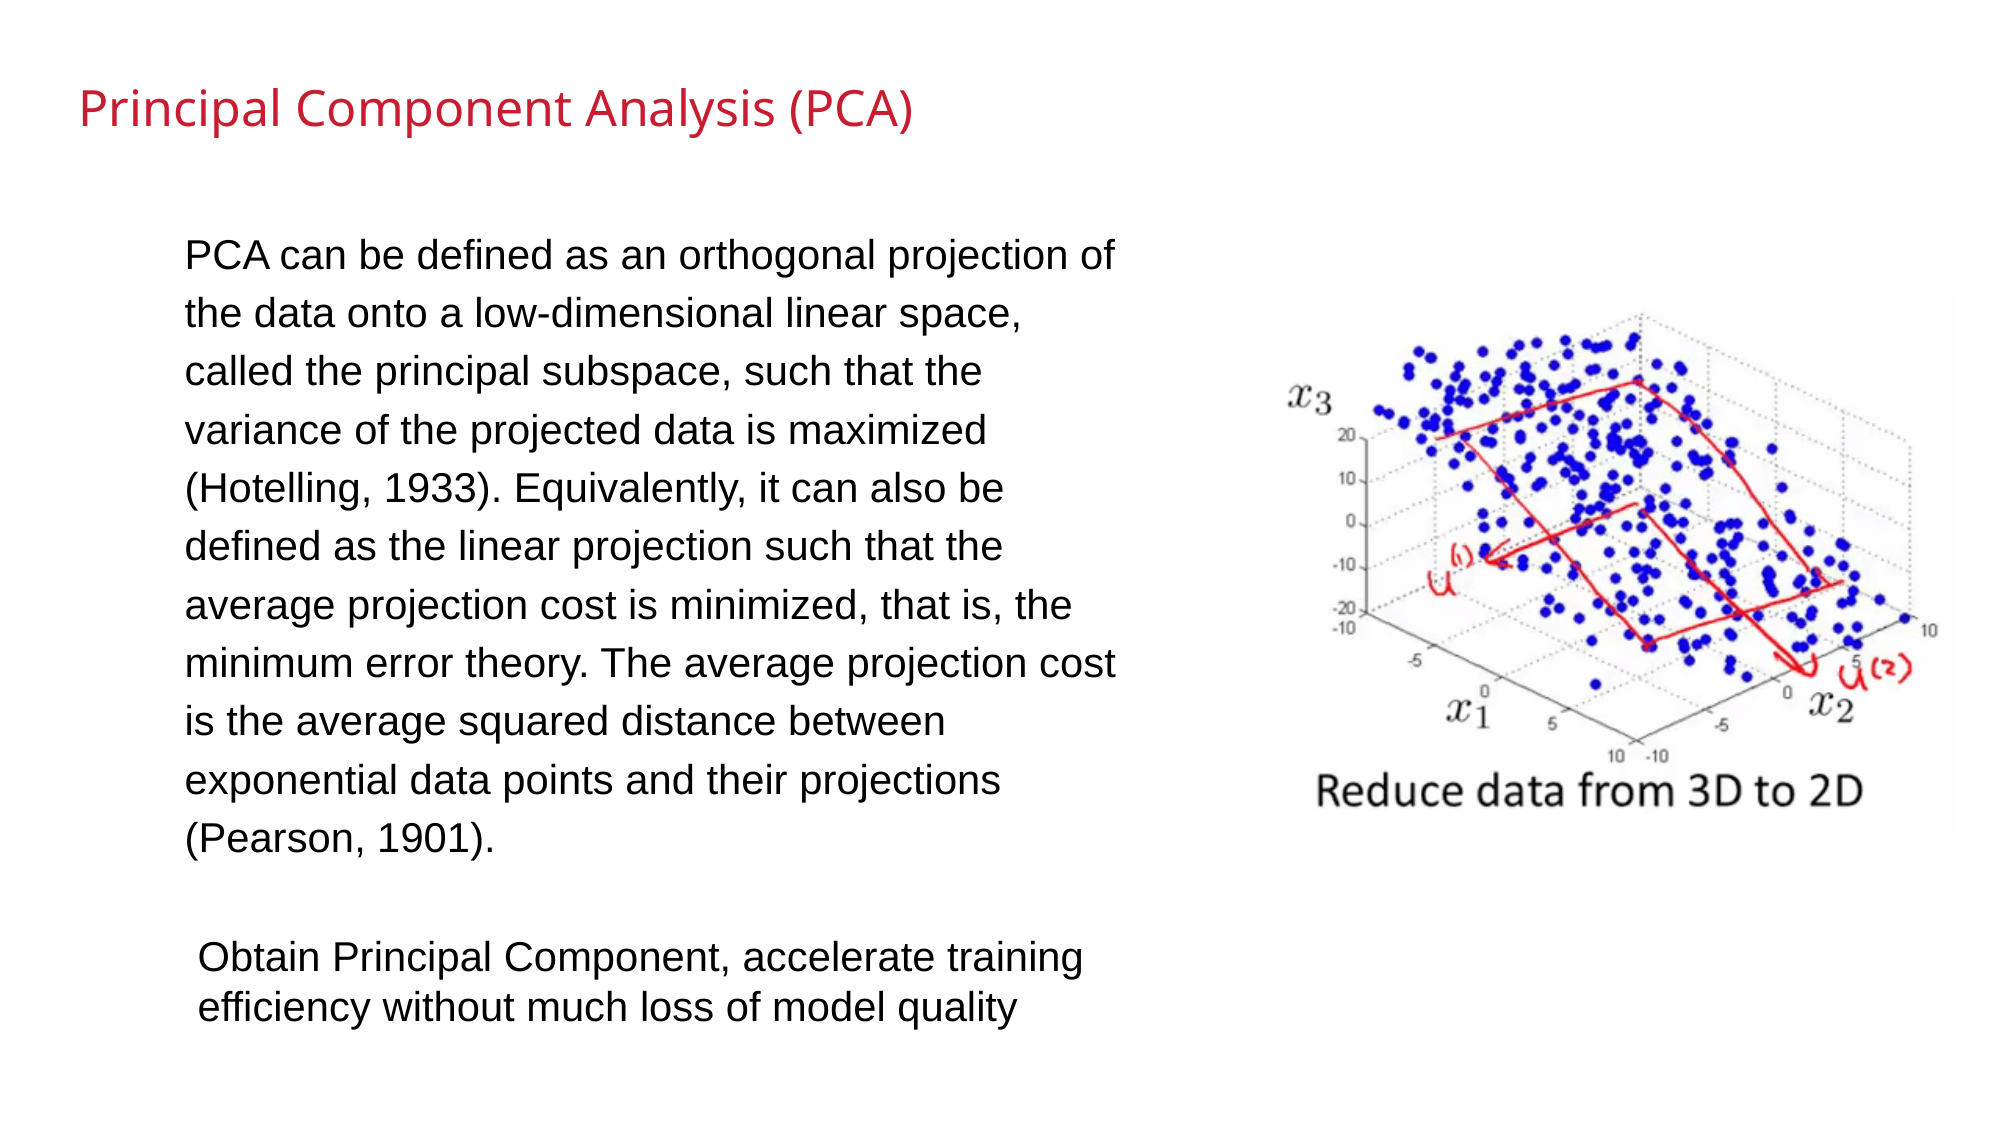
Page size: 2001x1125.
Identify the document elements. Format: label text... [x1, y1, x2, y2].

text_box Obtain Principal Component, accelerate training efficiency without much loss of model quality [182, 922, 1112, 1038]
picture [1276, 289, 1979, 836]
text_box Principal Component Analysis (PCA) [64, 68, 1064, 144]
text_box PCA can be defined as an orthogonal projection of the data onto a low-dimensional linear space, called the principal subspace, such that the variance of the projected data is maximized (Hotelling, 1933). Equivalently, it can also be defined as the linear projection such that the average projection cost is minimized, that is, the minimum error theory. The average projection cost is the average squared distance between exponential data points and their projections (Pearson, 1901). [169, 211, 1151, 869]
